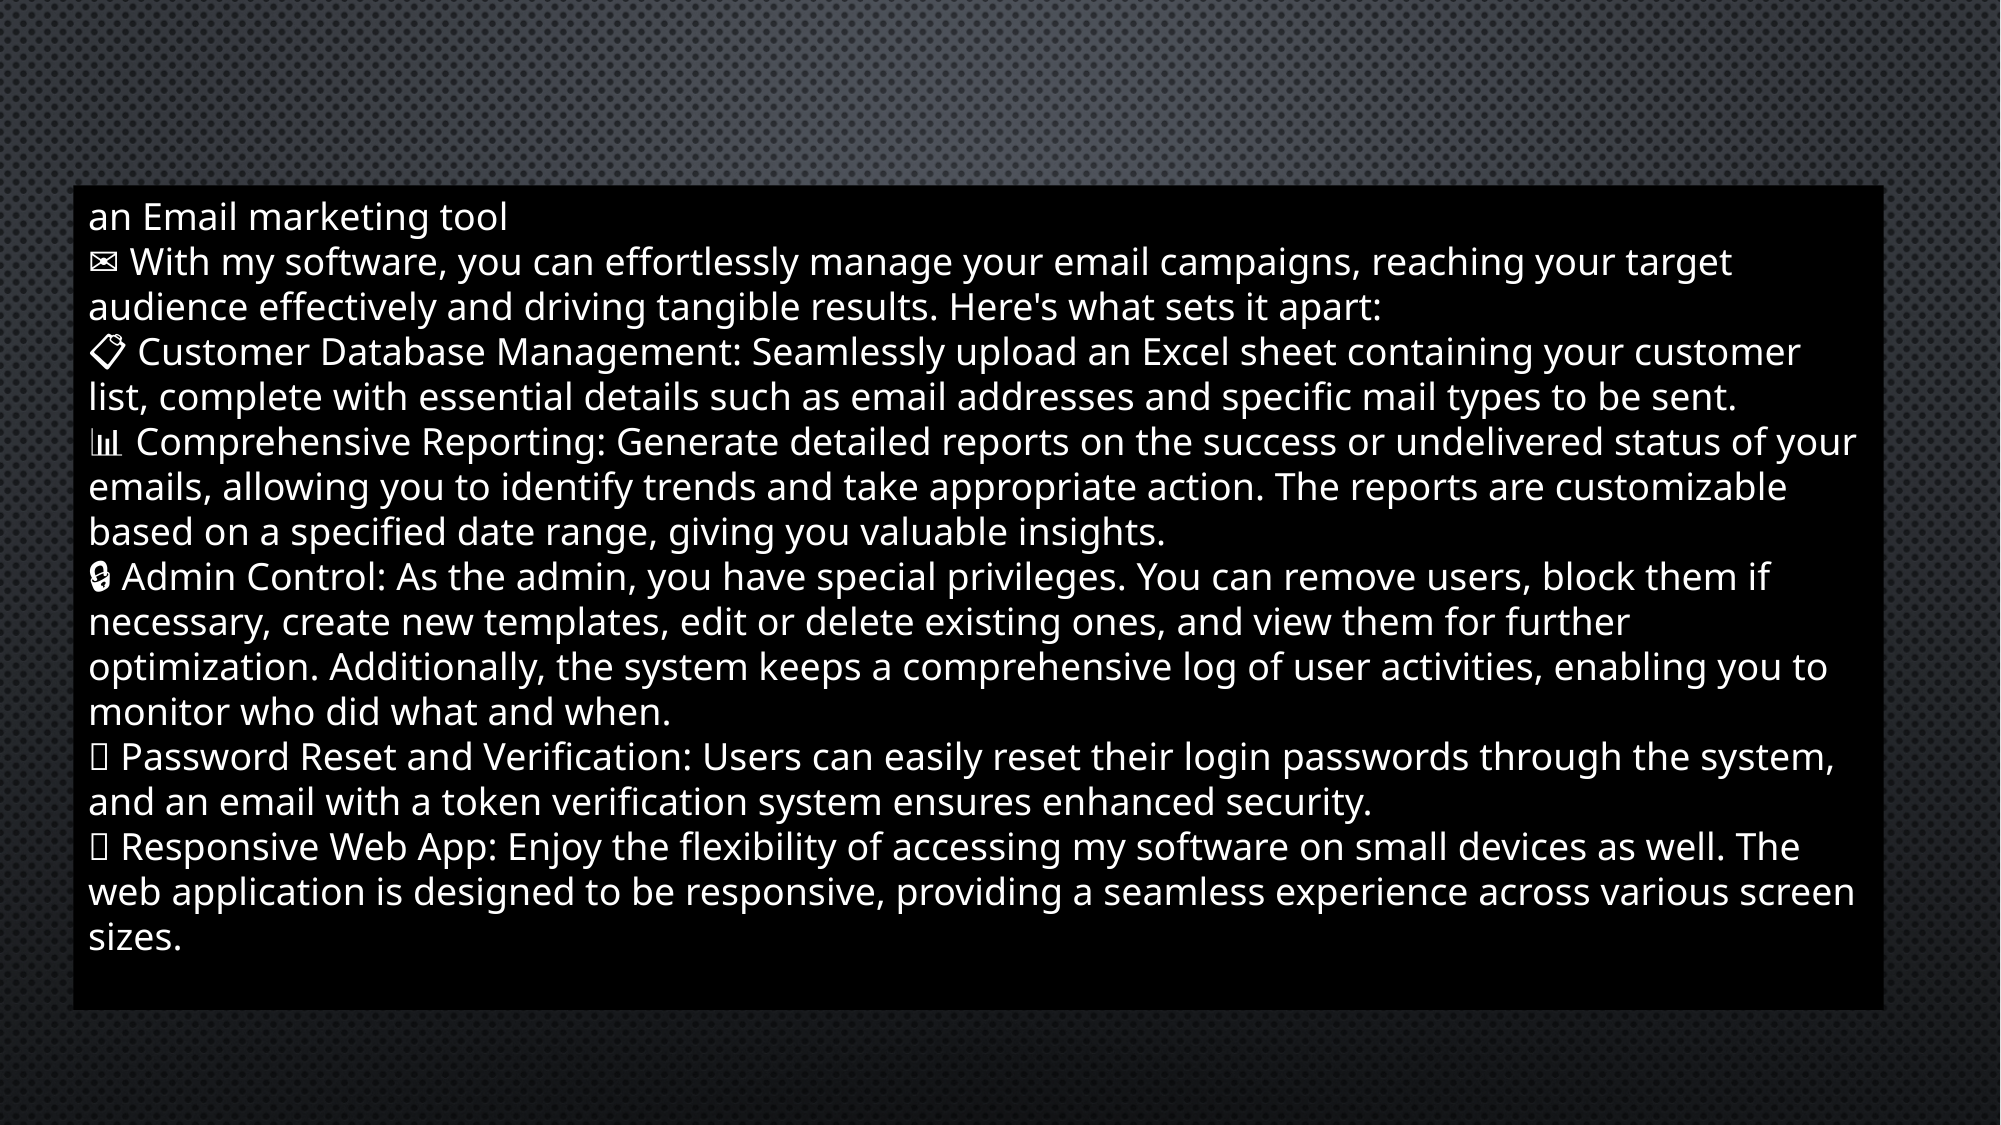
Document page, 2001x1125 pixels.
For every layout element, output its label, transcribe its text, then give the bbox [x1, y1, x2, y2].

text_box an Email marketing tool ✉️ With my software, you can effortlessly manage your email campaigns, reaching your target audience effectively and driving tangible results. Here's what sets it apart: 📋 Customer Database Management: Seamlessly upload an Excel sheet containing your customer list, complete with essential details such as email addresses and specific mail types to be sent. 📊 Comprehensive Reporting: Generate detailed reports on the success or undelivered status of your emails, allowing you to identify trends and take appropriate action. The reports are customizable based on a specified date range, giving you valuable insights. 🔒 Admin Control: As the admin, you have special privileges. You can remove users, block them if necessary, create new templates, edit or delete existing ones, and view them for further optimization. Additionally, the system keeps a comprehensive log of user activities, enabling you to monitor who did what and when. 🔐 Password Reset and Verification: Users can easily reset their login passwords through the system, and an email with a token verification system ensures enhanced security. 📱 Responsive Web App: Enjoy the flexibility of accessing my software on small devices as well. The web application is designed to be responsive, providing a seamless experience across various screen sizes. [73, 185, 1884, 1010]
